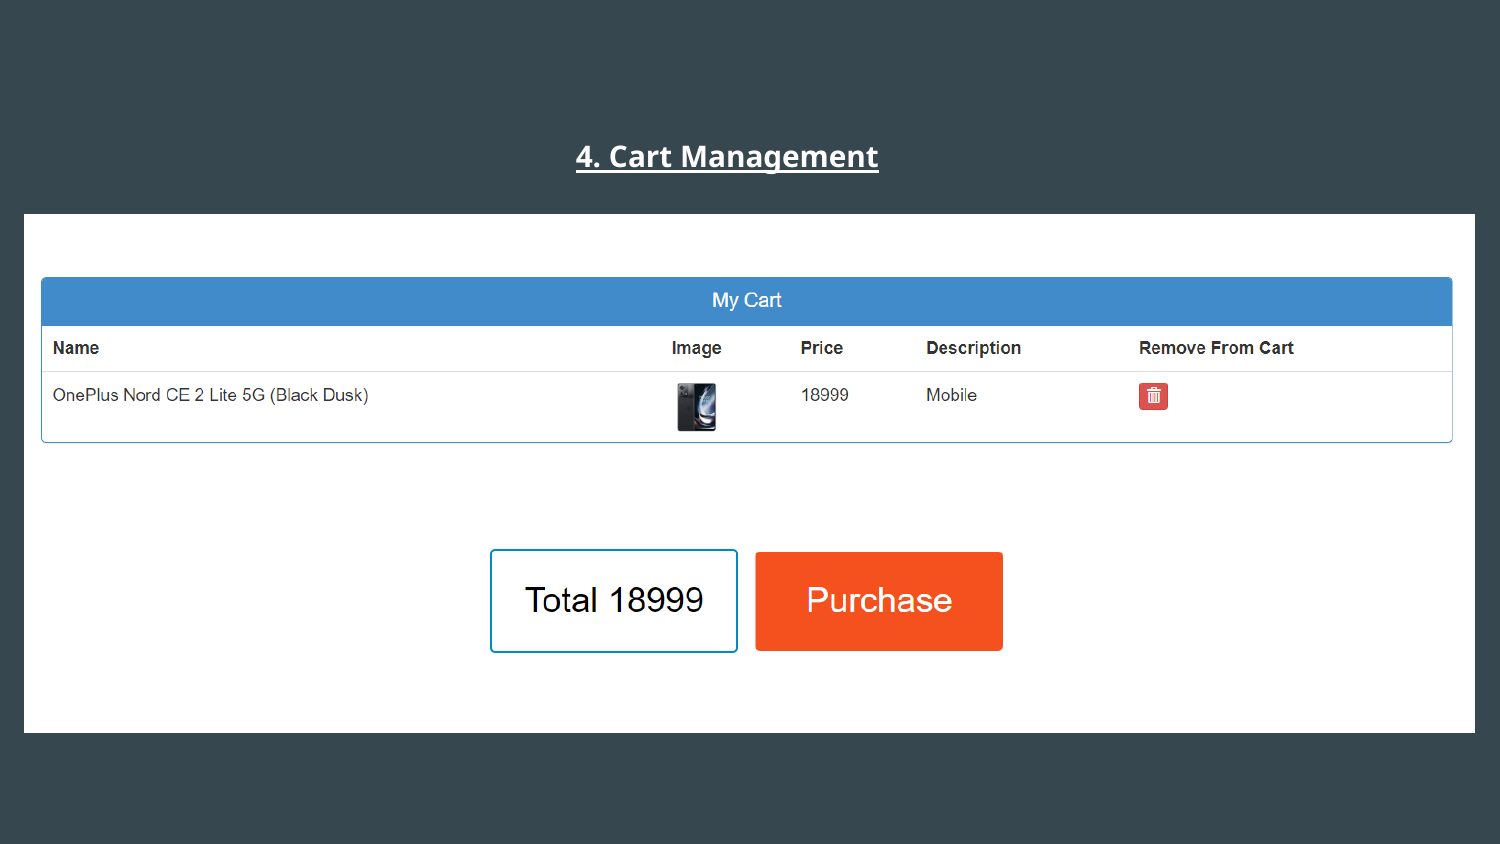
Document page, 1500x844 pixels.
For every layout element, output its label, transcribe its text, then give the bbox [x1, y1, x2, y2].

title 4. Cart Management [53, 51, 1402, 190]
picture [24, 214, 1476, 734]
